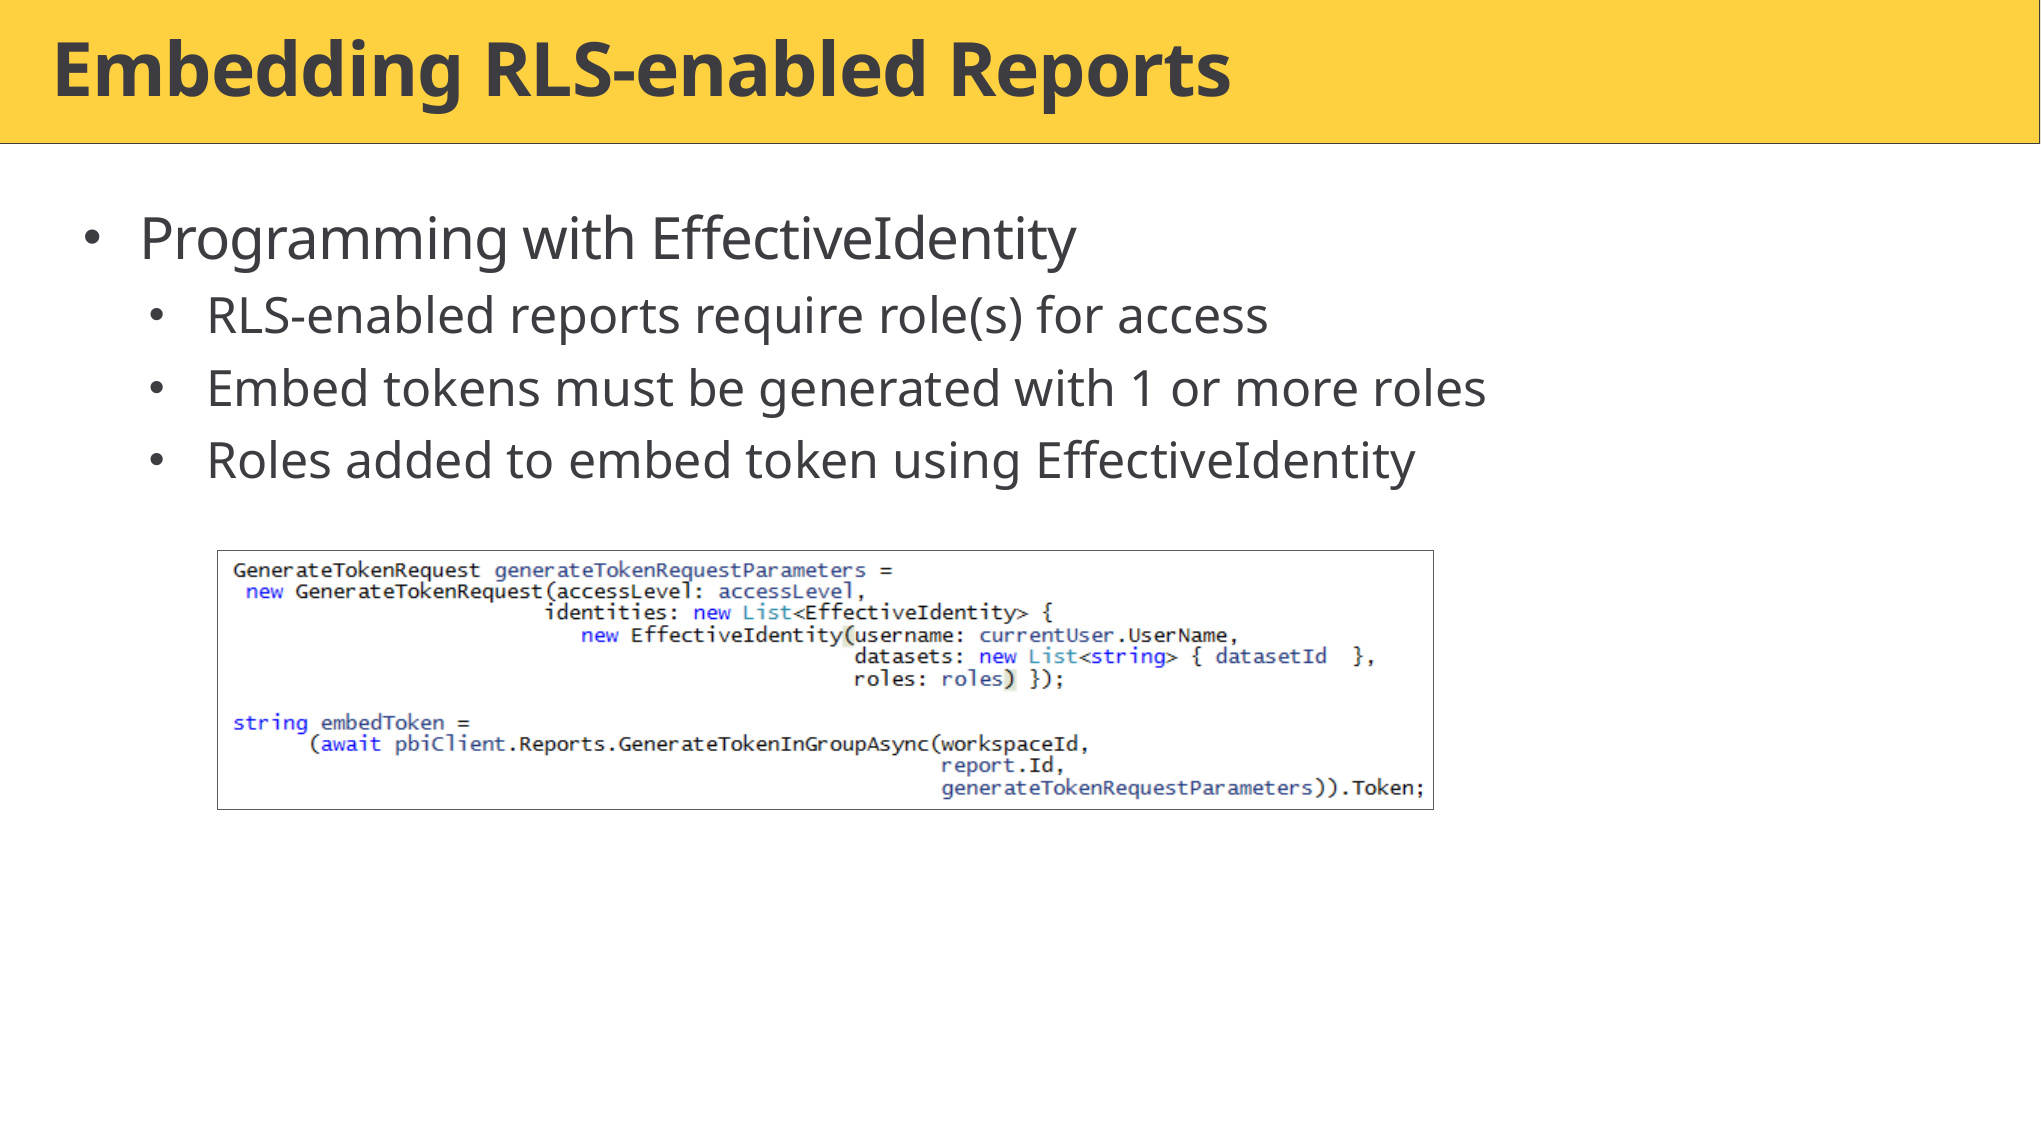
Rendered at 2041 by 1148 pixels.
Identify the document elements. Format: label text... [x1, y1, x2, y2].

picture [217, 550, 1434, 810]
title Embedding RLS-enabled Reports [51, 31, 1988, 113]
list Programming with EffectiveIdentity RLS-enabled reports require role(s) for access Embed tokens must be generated with 1 or more roles Roles added to embed token using EffectiveIdentity [83, 201, 1988, 490]
